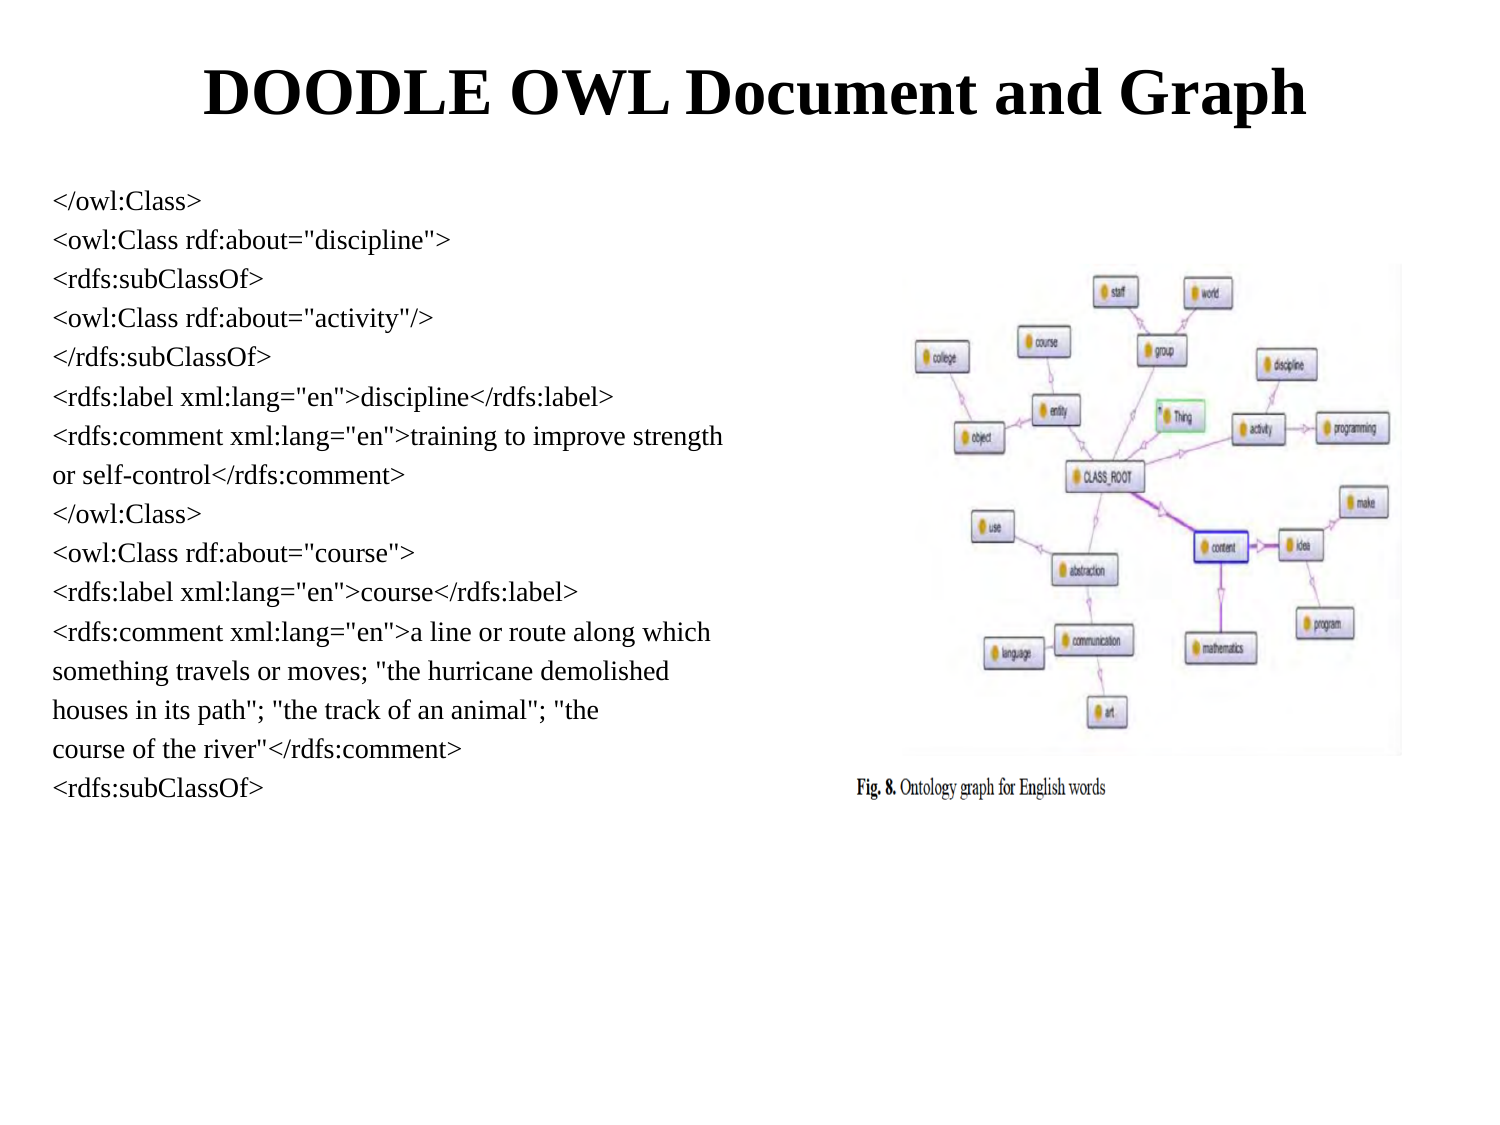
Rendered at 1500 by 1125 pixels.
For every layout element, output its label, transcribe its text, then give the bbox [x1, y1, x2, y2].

picture [844, 237, 1463, 807]
title DOODLE OWL Document and Graph [12, 62, 1500, 113]
list </owl:Class> <owl:Class rdf:about="discipline"> <rdfs:subClassOf> <owl:Class rdf:about="activity"/> </rdfs:subClassOf> <rdfs:label xml:lang="en">discipline</rdfs:label> <rdfs:comment xml:lang="en">training to improve strength or self-control</rdfs:comment> </owl:Class> <owl:Class rdf:about="course"> <rdfs:label xml:lang="en">course</rdfs:label> <rdfs:comment xml:lang="en">a line or route along which something travels or moves; "the hurricane demolished houses in its path"; "the track of an animal"; "the course of the river"</rdfs:comment> <rdfs:subClassOf> [37, 174, 788, 842]
